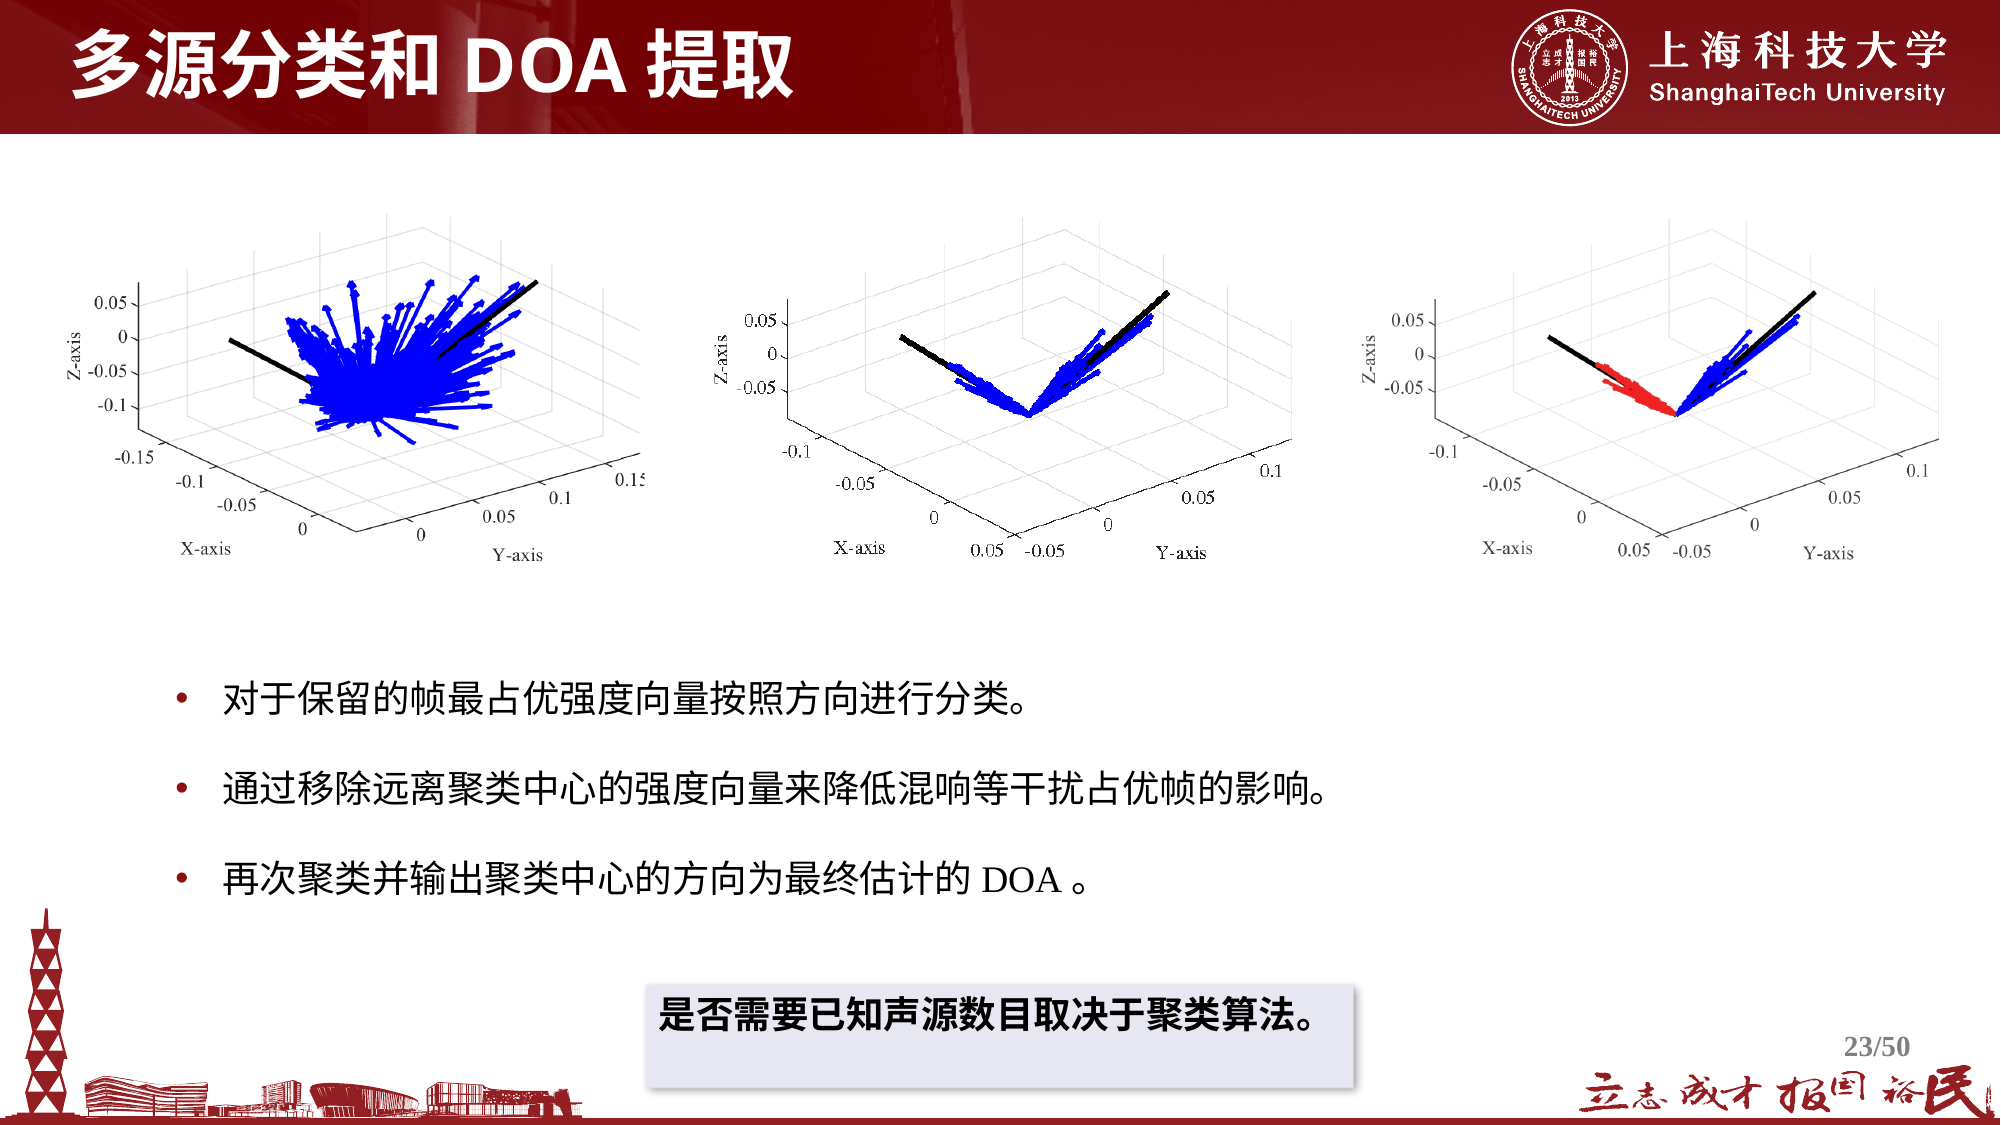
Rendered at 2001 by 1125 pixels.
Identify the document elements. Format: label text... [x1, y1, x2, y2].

picture [1356, 204, 1939, 563]
text_box 对于保留的帧最占优强度向量按照方向进行分类。 通过移除远离聚类中心的强度向量来降低混响等干扰占优帧的影响。 再次聚类并输出聚类中心的方向为最终估计的DOA。 [160, 667, 1746, 907]
picture [708, 204, 1292, 563]
title 多源分类和DOA提取 [53, 16, 1477, 121]
slide_number 23/50 [1476, 1014, 1926, 1075]
text_box 是否需要已知声源数目取决于聚类算法。 [646, 985, 1354, 1088]
picture [61, 204, 645, 563]
